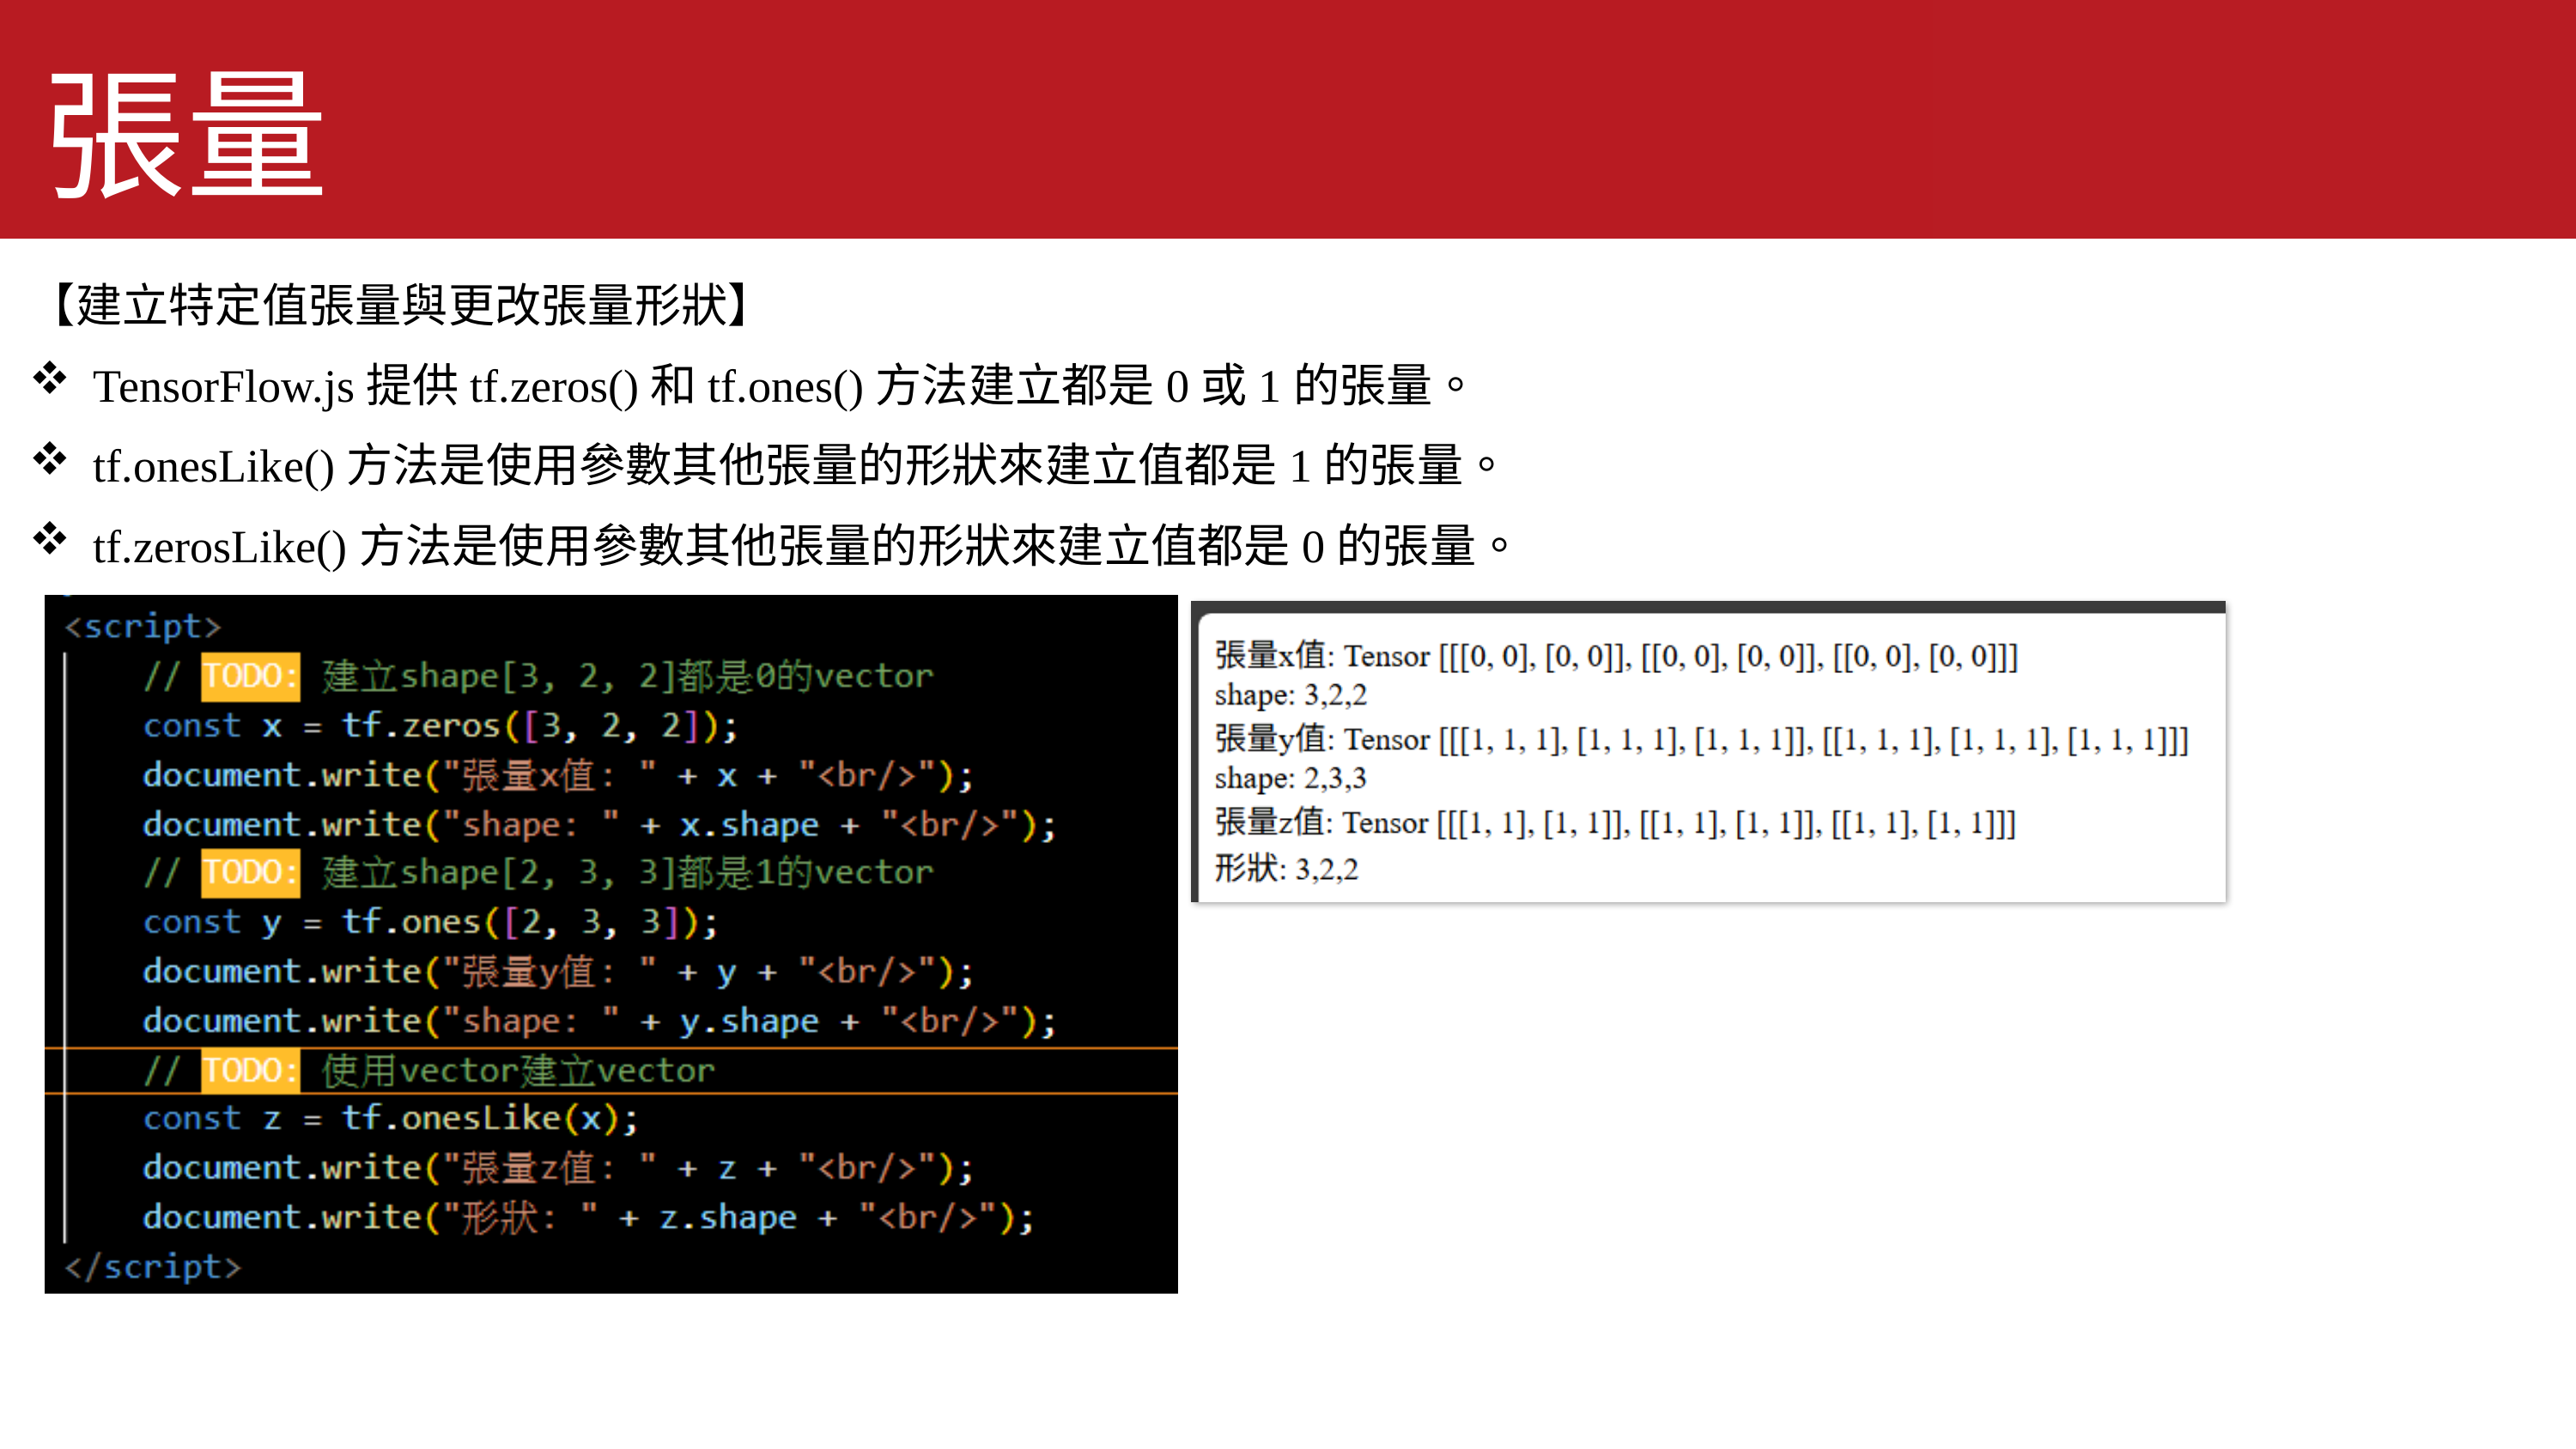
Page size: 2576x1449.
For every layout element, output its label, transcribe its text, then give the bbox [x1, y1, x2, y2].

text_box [0, 0, 2576, 239]
text_box 【建立特定值張量與更改張量形狀】 TensorFlow.js提供tf.zeros()和tf.ones()方法建立都是0或1的張量。 tf.onesLike()方法是使用參數其他張量的形狀來建立值都是1的張量。 tf.zerosLike()方法是使用參數其他張量的形狀來建立值都是0的張量。 [28, 251, 2480, 573]
picture [1191, 601, 2227, 902]
picture [44, 595, 1178, 1294]
